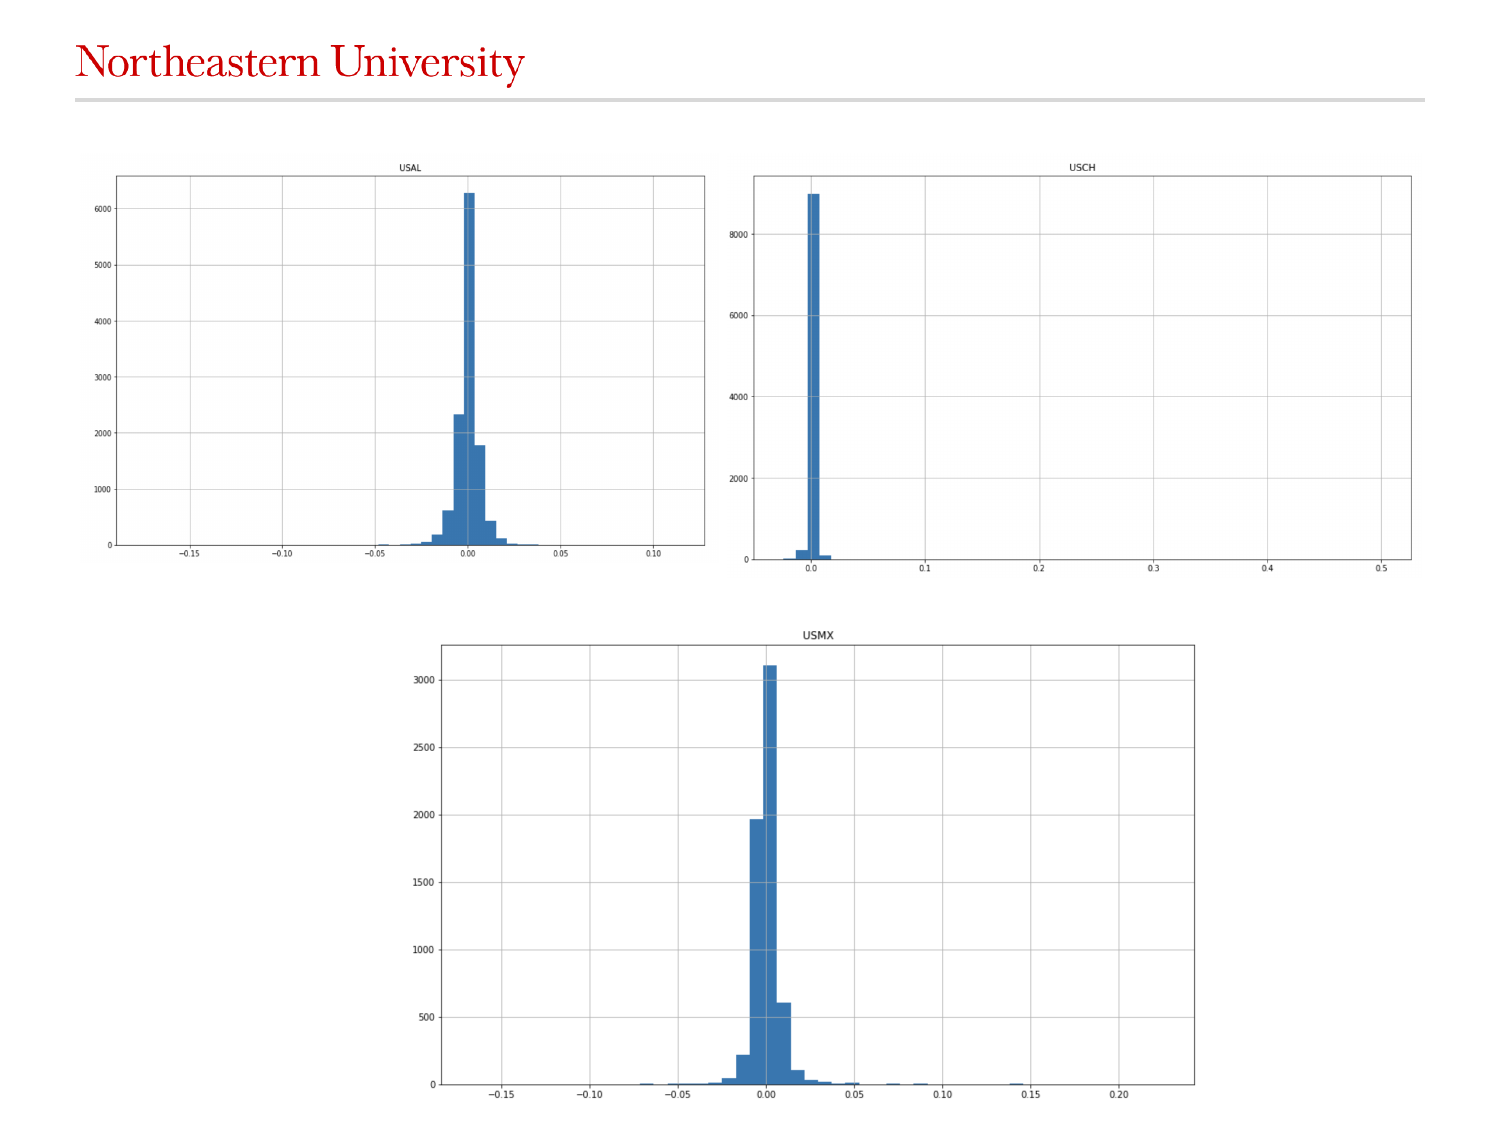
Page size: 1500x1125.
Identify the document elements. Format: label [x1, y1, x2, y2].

picture [726, 152, 1422, 578]
picture [398, 606, 1218, 1105]
picture [79, 152, 719, 563]
picture [75, 44, 525, 88]
